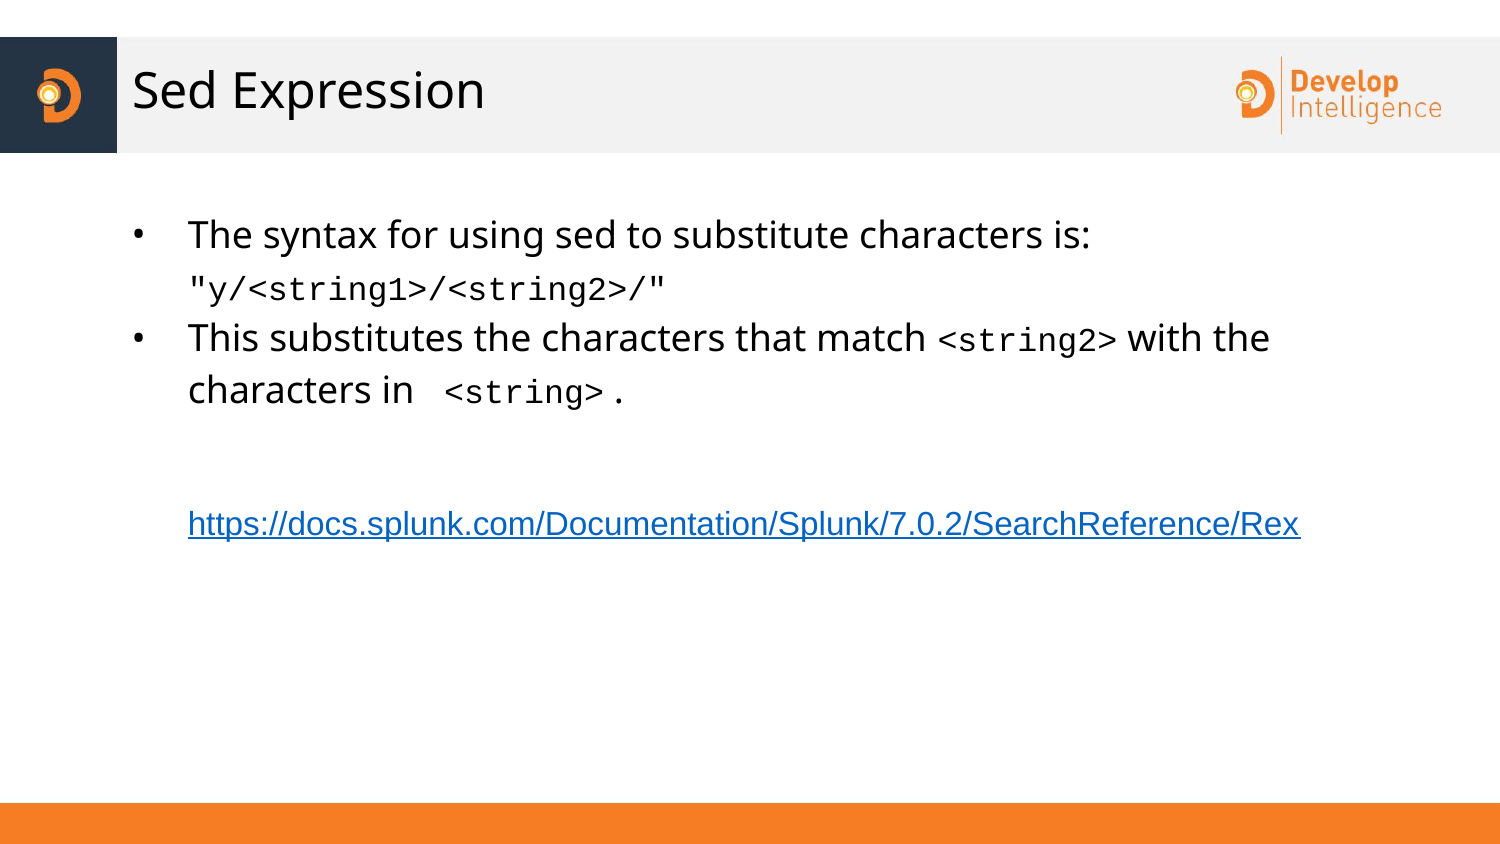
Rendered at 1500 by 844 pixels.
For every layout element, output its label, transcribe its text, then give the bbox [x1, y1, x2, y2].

picture [0, 0, 1500, 844]
title Sed Expression [19, 36, 1396, 149]
list The syntax for using sed to substitute characters is: "y/<string1>/<string2>/" This substitutes the characters that match <string2> with the characters in <string> . https://docs.splunk.com/Documentation/Splunk/7.0.2/SearchReference/Rex [101, 198, 1396, 762]
